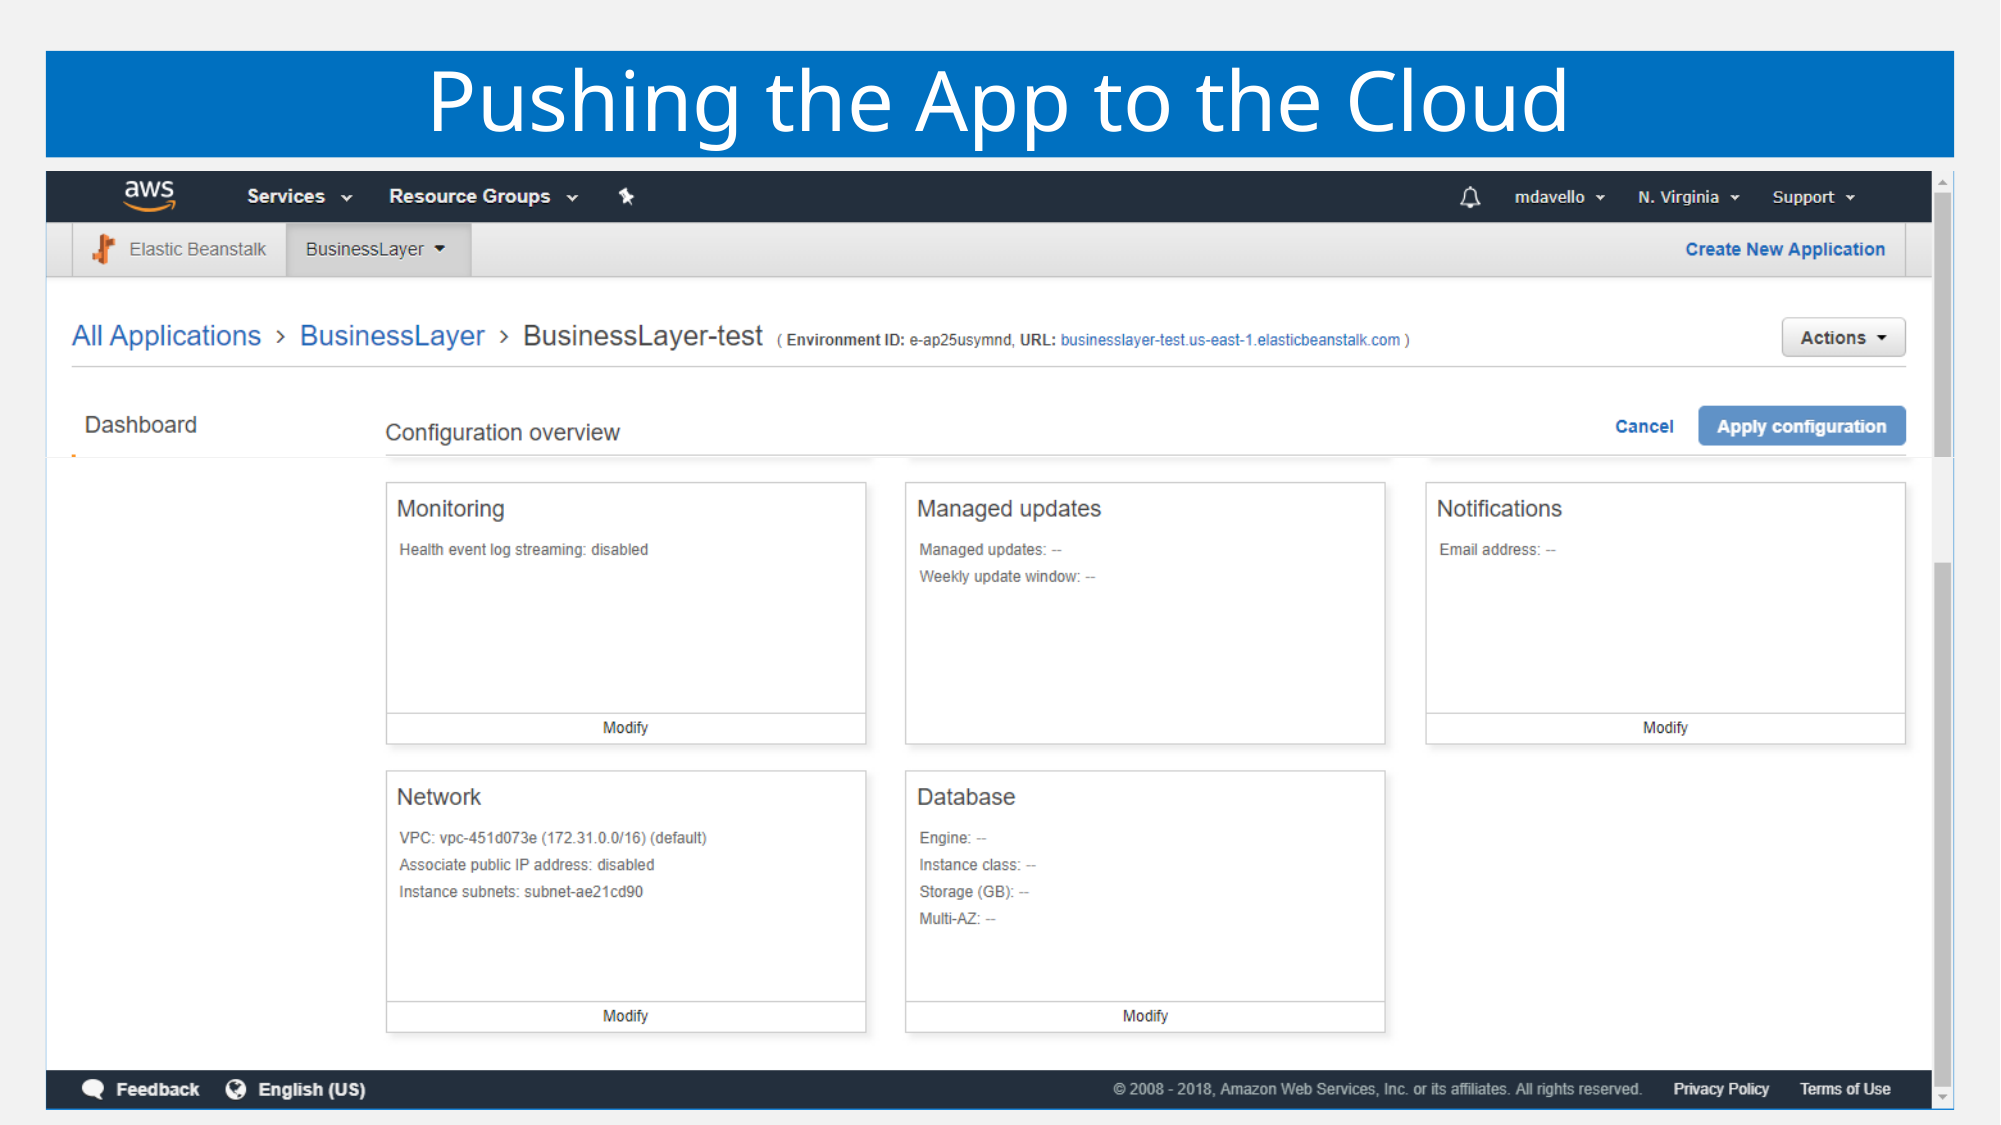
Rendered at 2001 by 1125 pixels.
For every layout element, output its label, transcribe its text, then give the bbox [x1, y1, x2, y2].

picture [45, 458, 1955, 1110]
picture [45, 171, 1955, 457]
text_box Pushing the App to the Cloud [45, 50, 1955, 158]
